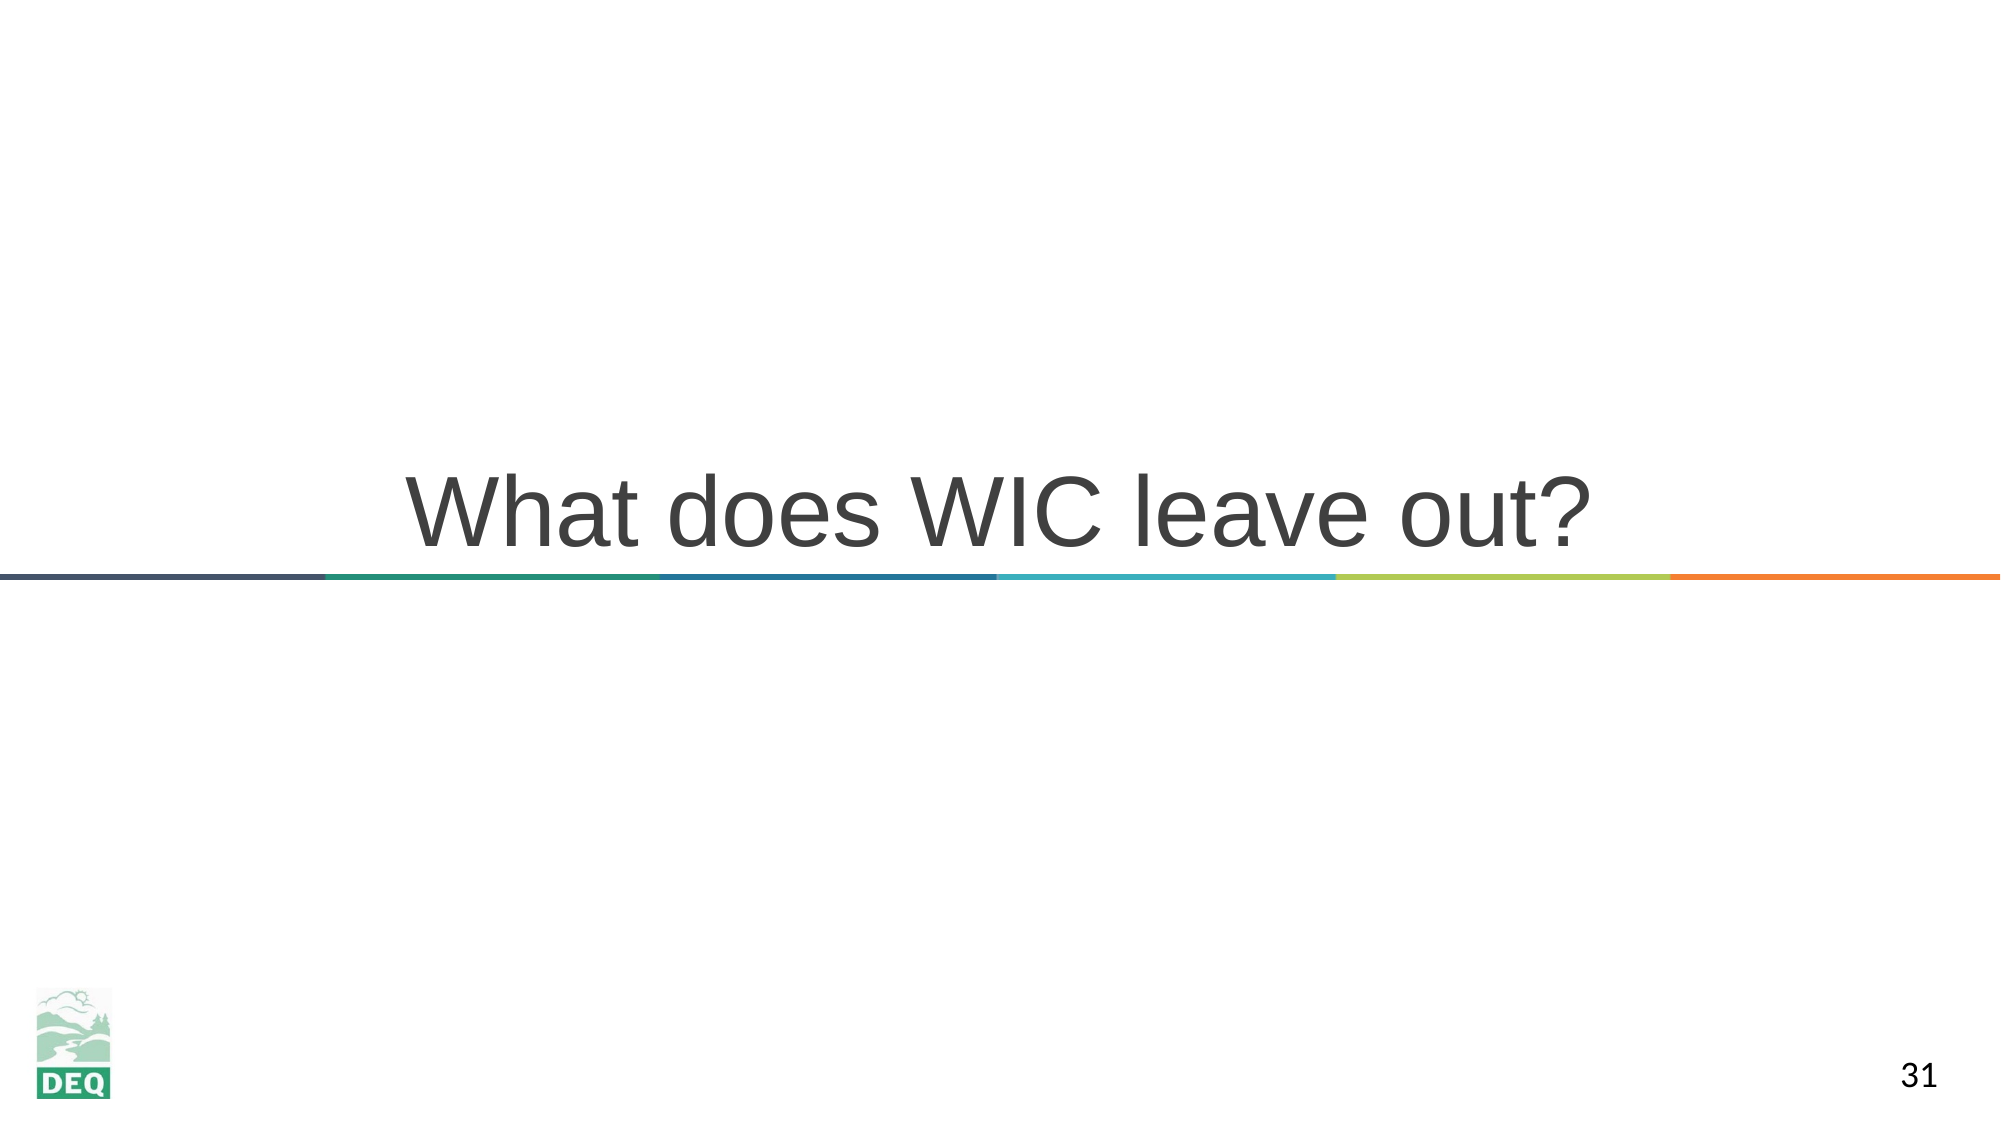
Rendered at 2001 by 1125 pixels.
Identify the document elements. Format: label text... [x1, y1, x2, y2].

picture [15, 987, 128, 1099]
picture [0, 574, 2001, 580]
title What does WIC leave out? [249, 184, 1750, 576]
slide_number 31 [1885, 1042, 2000, 1103]
